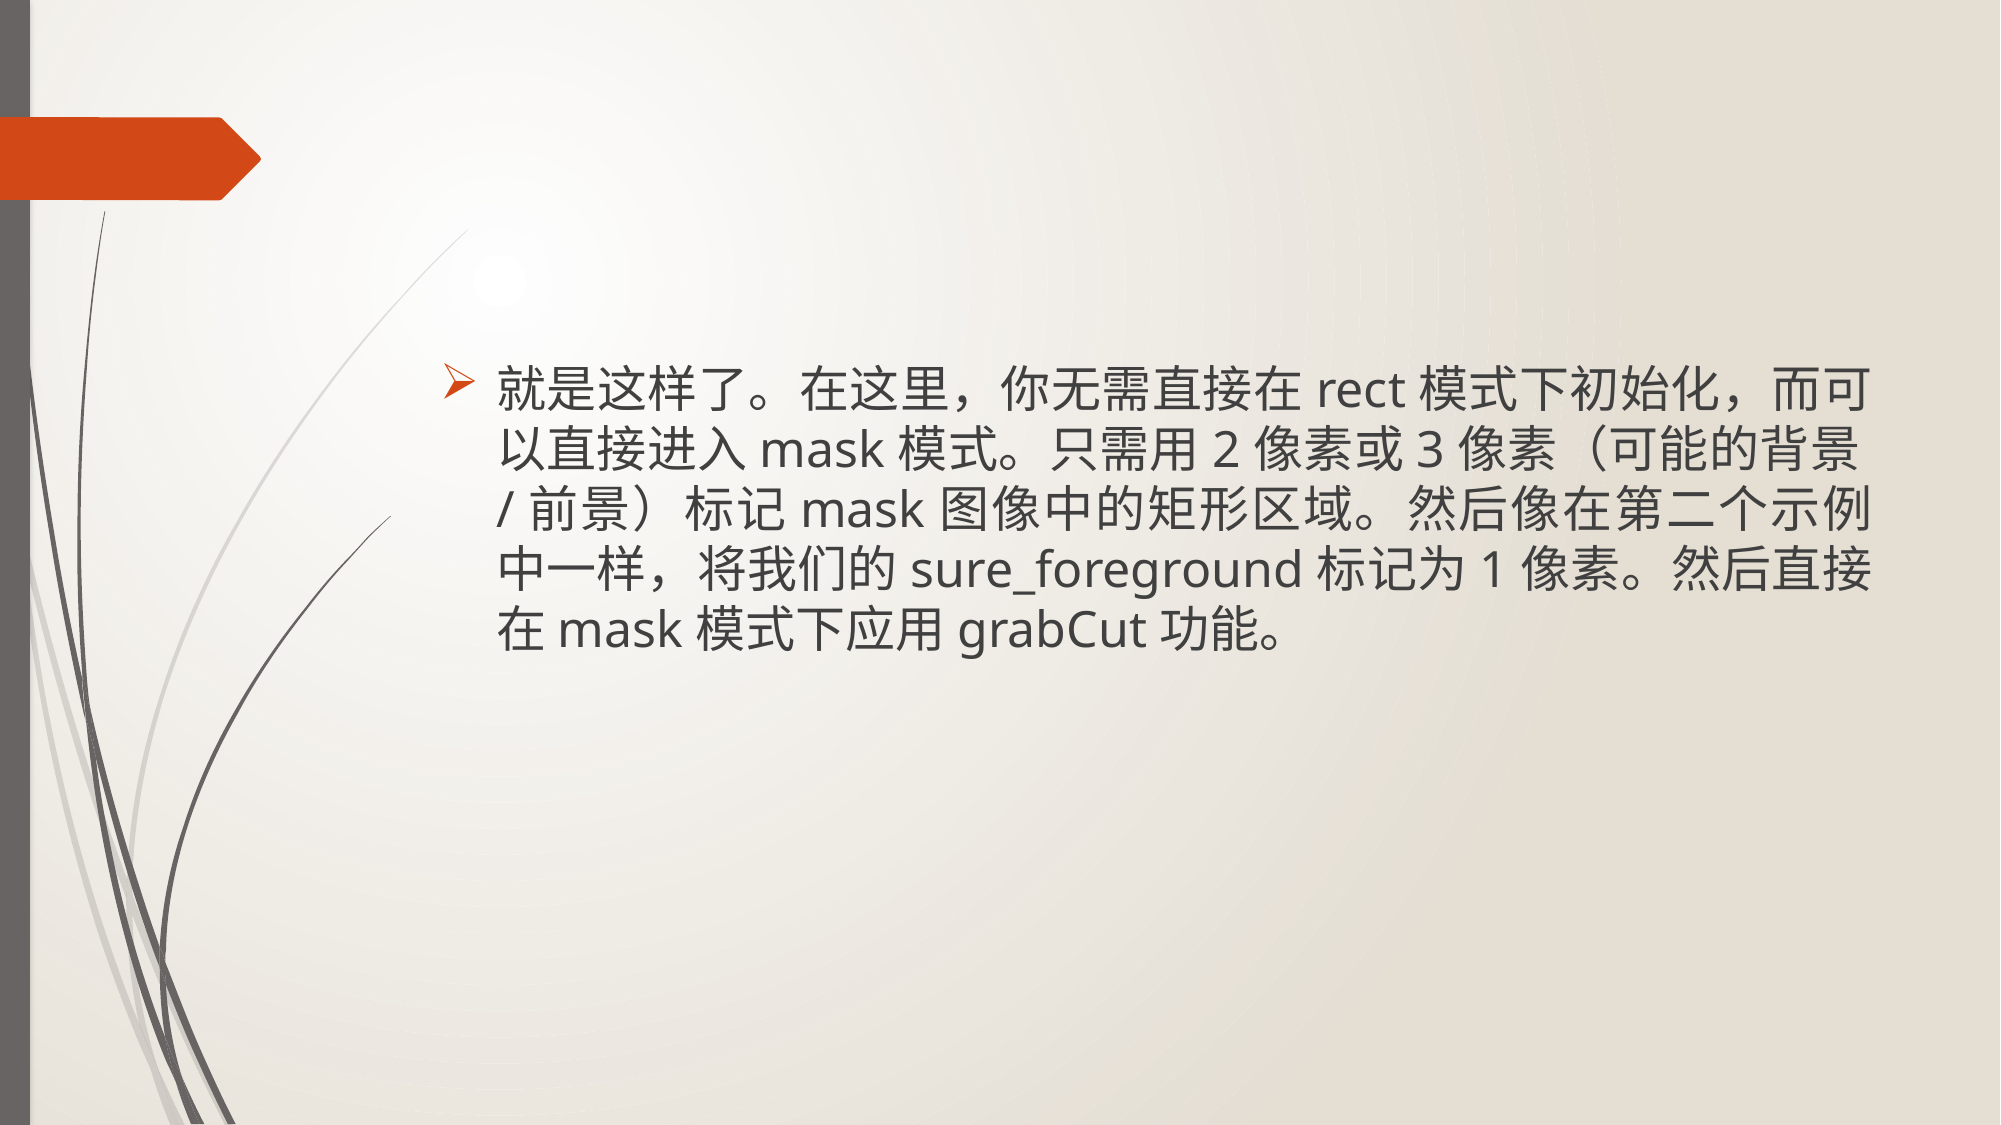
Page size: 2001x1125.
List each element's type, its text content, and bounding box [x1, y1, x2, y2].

list 就是这样了。在这里，你无需直接在rect模式下初始化，而可以直接进入mask模式。只需用2像素或3像素（可能的背景/前景）标记mask图像中的矩形区域。然后像在第二个示例中一样，将我们的sure_foreground标记为1像素。然后直接在mask模式下应用grabCut功能。 [424, 350, 1888, 970]
